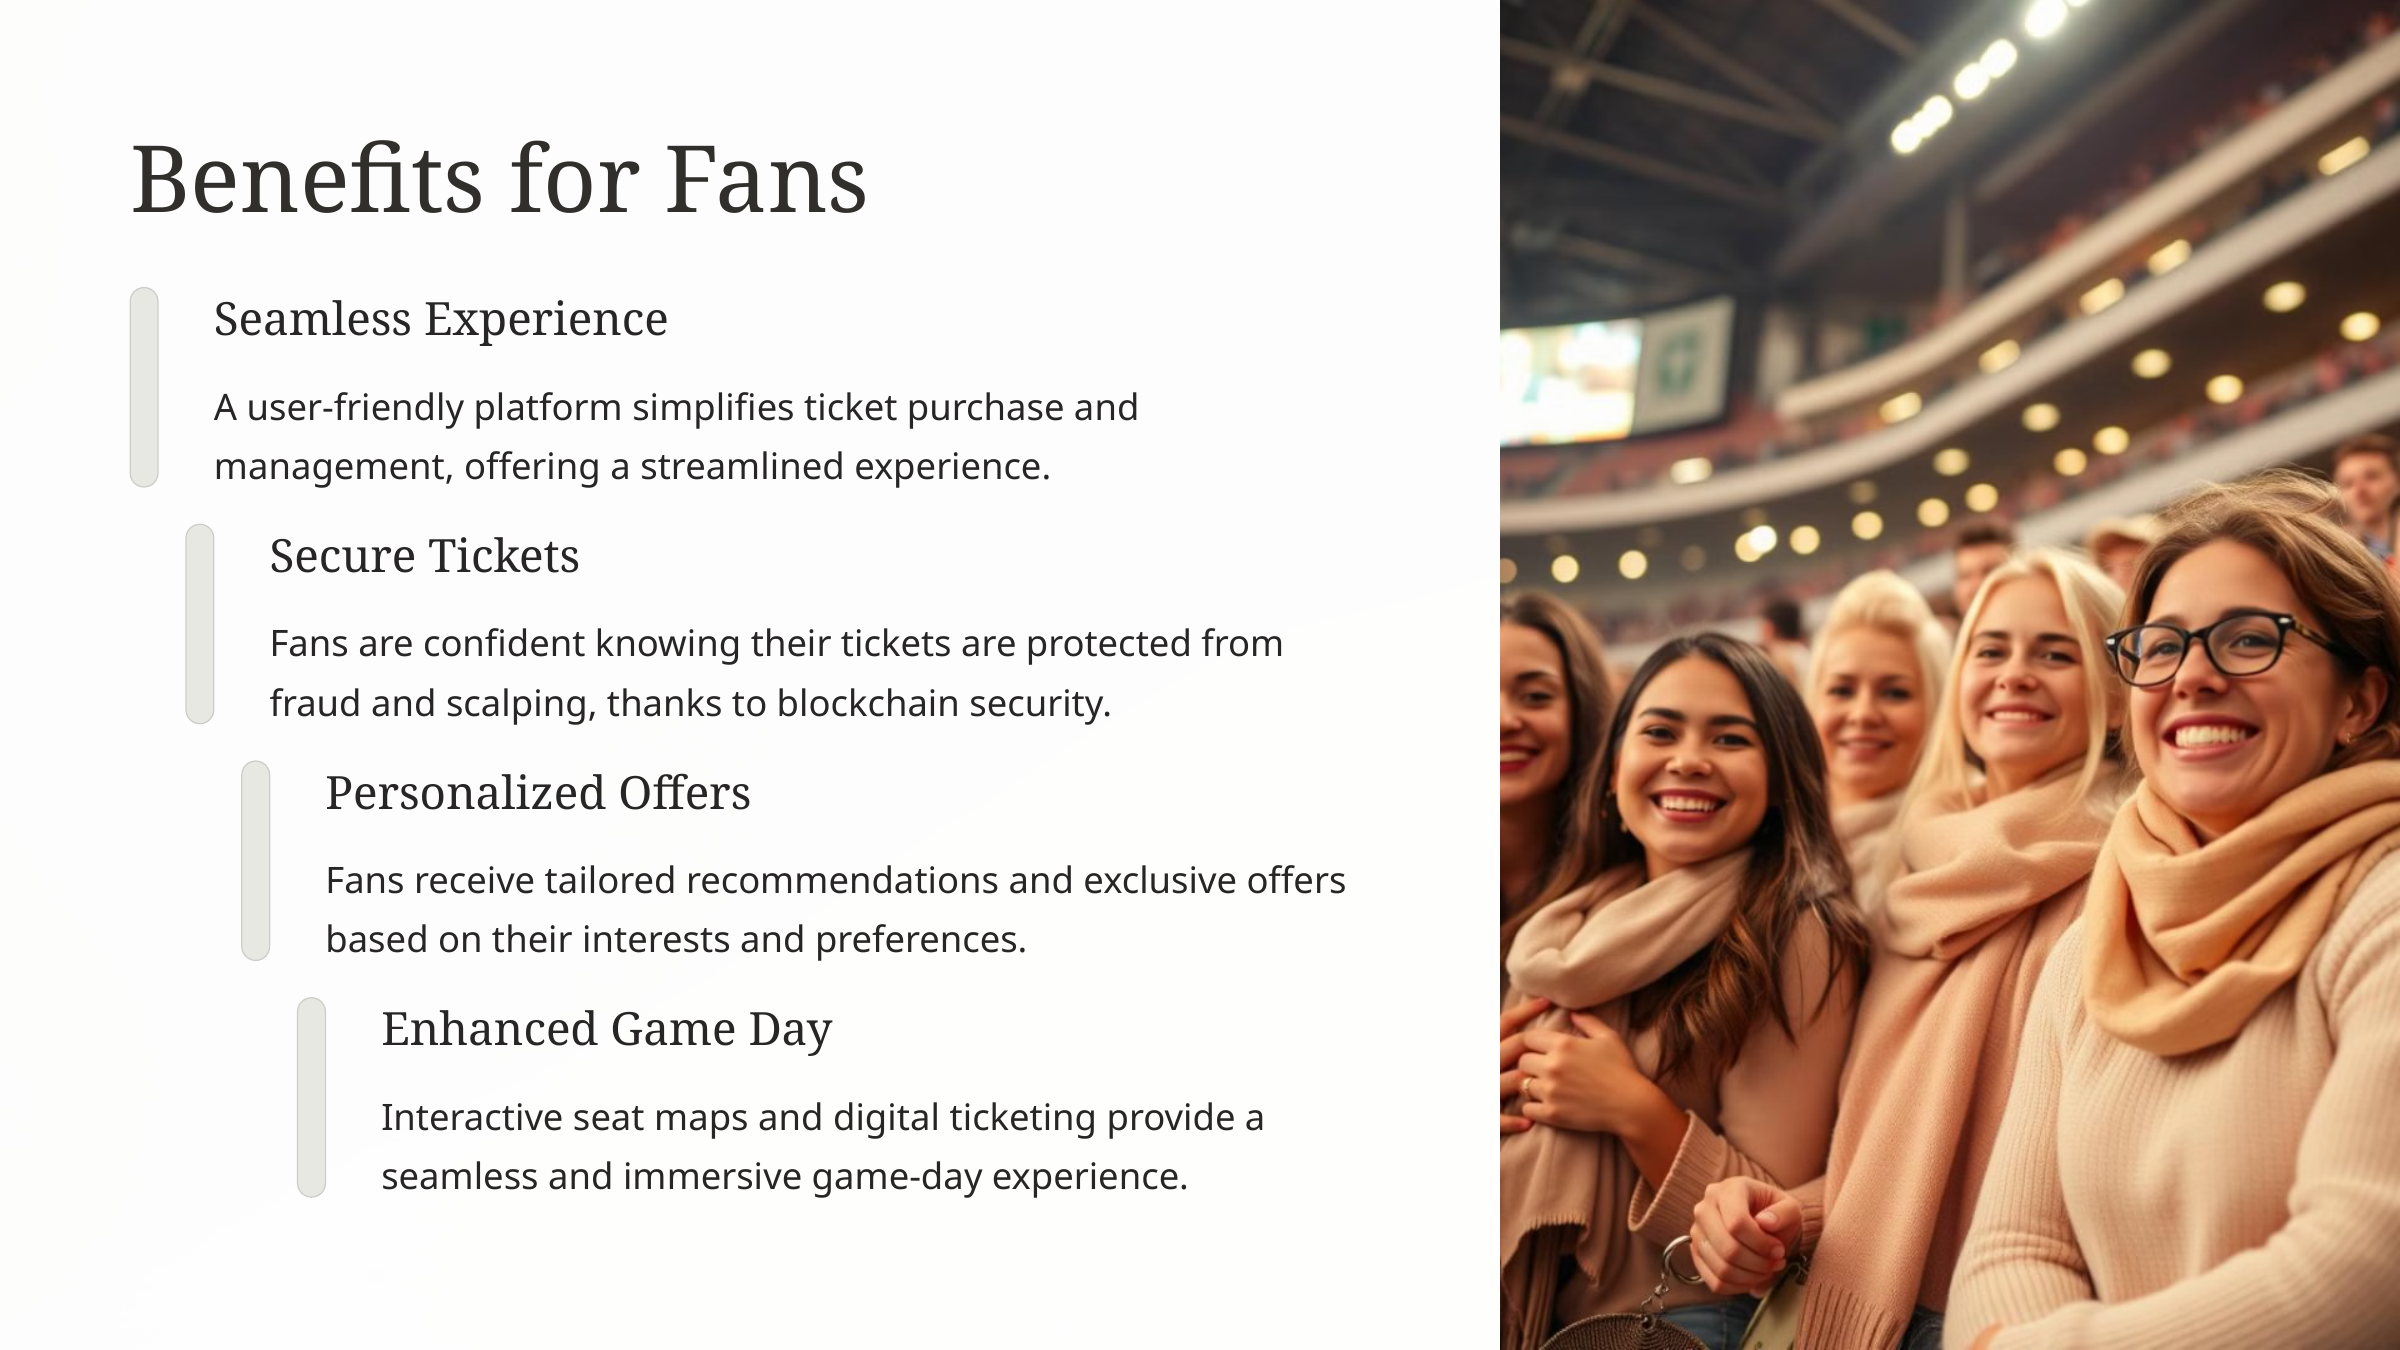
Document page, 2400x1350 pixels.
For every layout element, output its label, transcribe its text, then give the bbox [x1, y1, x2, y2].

text_box A user-friendly platform simplifies ticket purchase and management, offering a streamlined experience. [213, 367, 1370, 487]
text_box Fans are confident knowing their tickets are protected from fraud and scalping, thanks to blockchain security. [269, 604, 1370, 724]
text_box [185, 524, 214, 724]
text_box Benefits for Fans [130, 115, 1061, 232]
text_box Interactive seat maps and digital ticketing provide a seamless and immersive game-day experience. [381, 1078, 1370, 1198]
text_box Seamless Experience [213, 287, 679, 346]
text_box [297, 997, 326, 1198]
text_box Fans receive tailored recommendations and exclusive offers based on their interests and preferences. [325, 841, 1370, 961]
text_box [130, 287, 159, 488]
text_box Secure Tickets [269, 524, 735, 583]
text_box [241, 760, 270, 961]
text_box Personalized Offers [325, 760, 791, 820]
picture [1499, 0, 2400, 1350]
text_box Enhanced Game Day [381, 997, 847, 1056]
